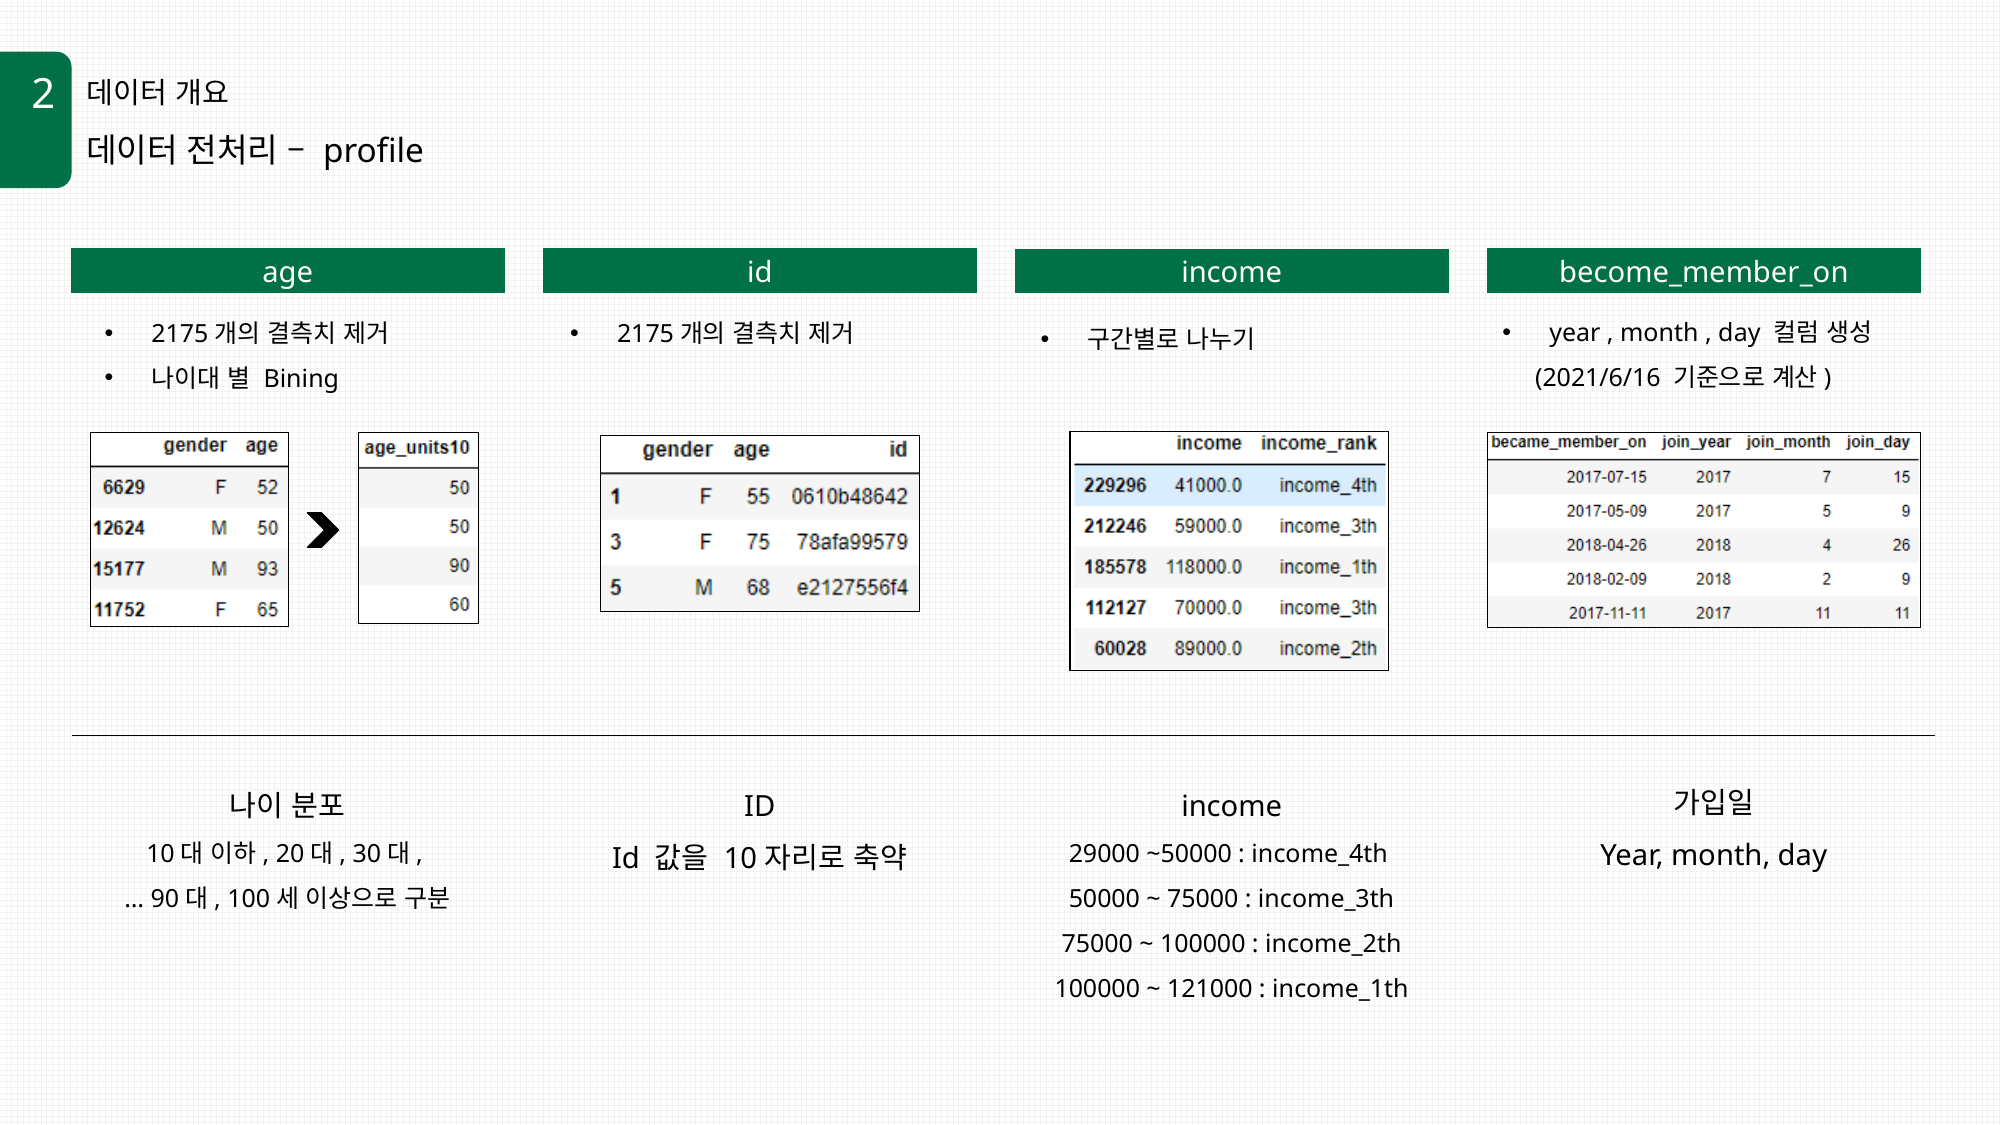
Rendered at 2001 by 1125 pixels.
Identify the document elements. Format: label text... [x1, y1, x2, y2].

text_box 구간별로 나누기 [1025, 316, 1271, 362]
picture [600, 436, 919, 611]
text_box become_member_on [1487, 248, 1921, 293]
text_box id [543, 248, 977, 293]
picture [90, 433, 288, 626]
text_box 2 [16, 59, 71, 125]
text_box 가입일 Year, month, day [1477, 759, 1951, 879]
picture [358, 433, 479, 623]
text_box year , month , day 컬럼 생성 (2021/6/16 기준으로 계산) [1487, 294, 1964, 399]
text_box 2175개의 결측치 제거 나이대 별 Bining [89, 295, 539, 400]
text_box 2175개의 결측치 제거 [555, 295, 976, 355]
text_box income [1015, 249, 1449, 293]
text_box 데이터 개요 데이터 전처리 – profile [71, 67, 1072, 177]
text_box age [71, 248, 505, 293]
text_box income 29000 ~50000 : income_4th 50000 ~ 75000 : income_3th 75000 ~ 100000 : income_2th 100000 ~ 121000 : income_1th [995, 762, 1469, 1010]
picture [305, 512, 341, 548]
picture [1070, 431, 1389, 671]
picture [1487, 433, 1920, 628]
text_box [0, 50, 73, 190]
text_box 나이 분포 10대 이하, 20대, 30대, … 90대, 100세 이상으로 구분 [63, 762, 513, 920]
text_box ID Id 값을 10자리로 축약 [565, 762, 954, 882]
